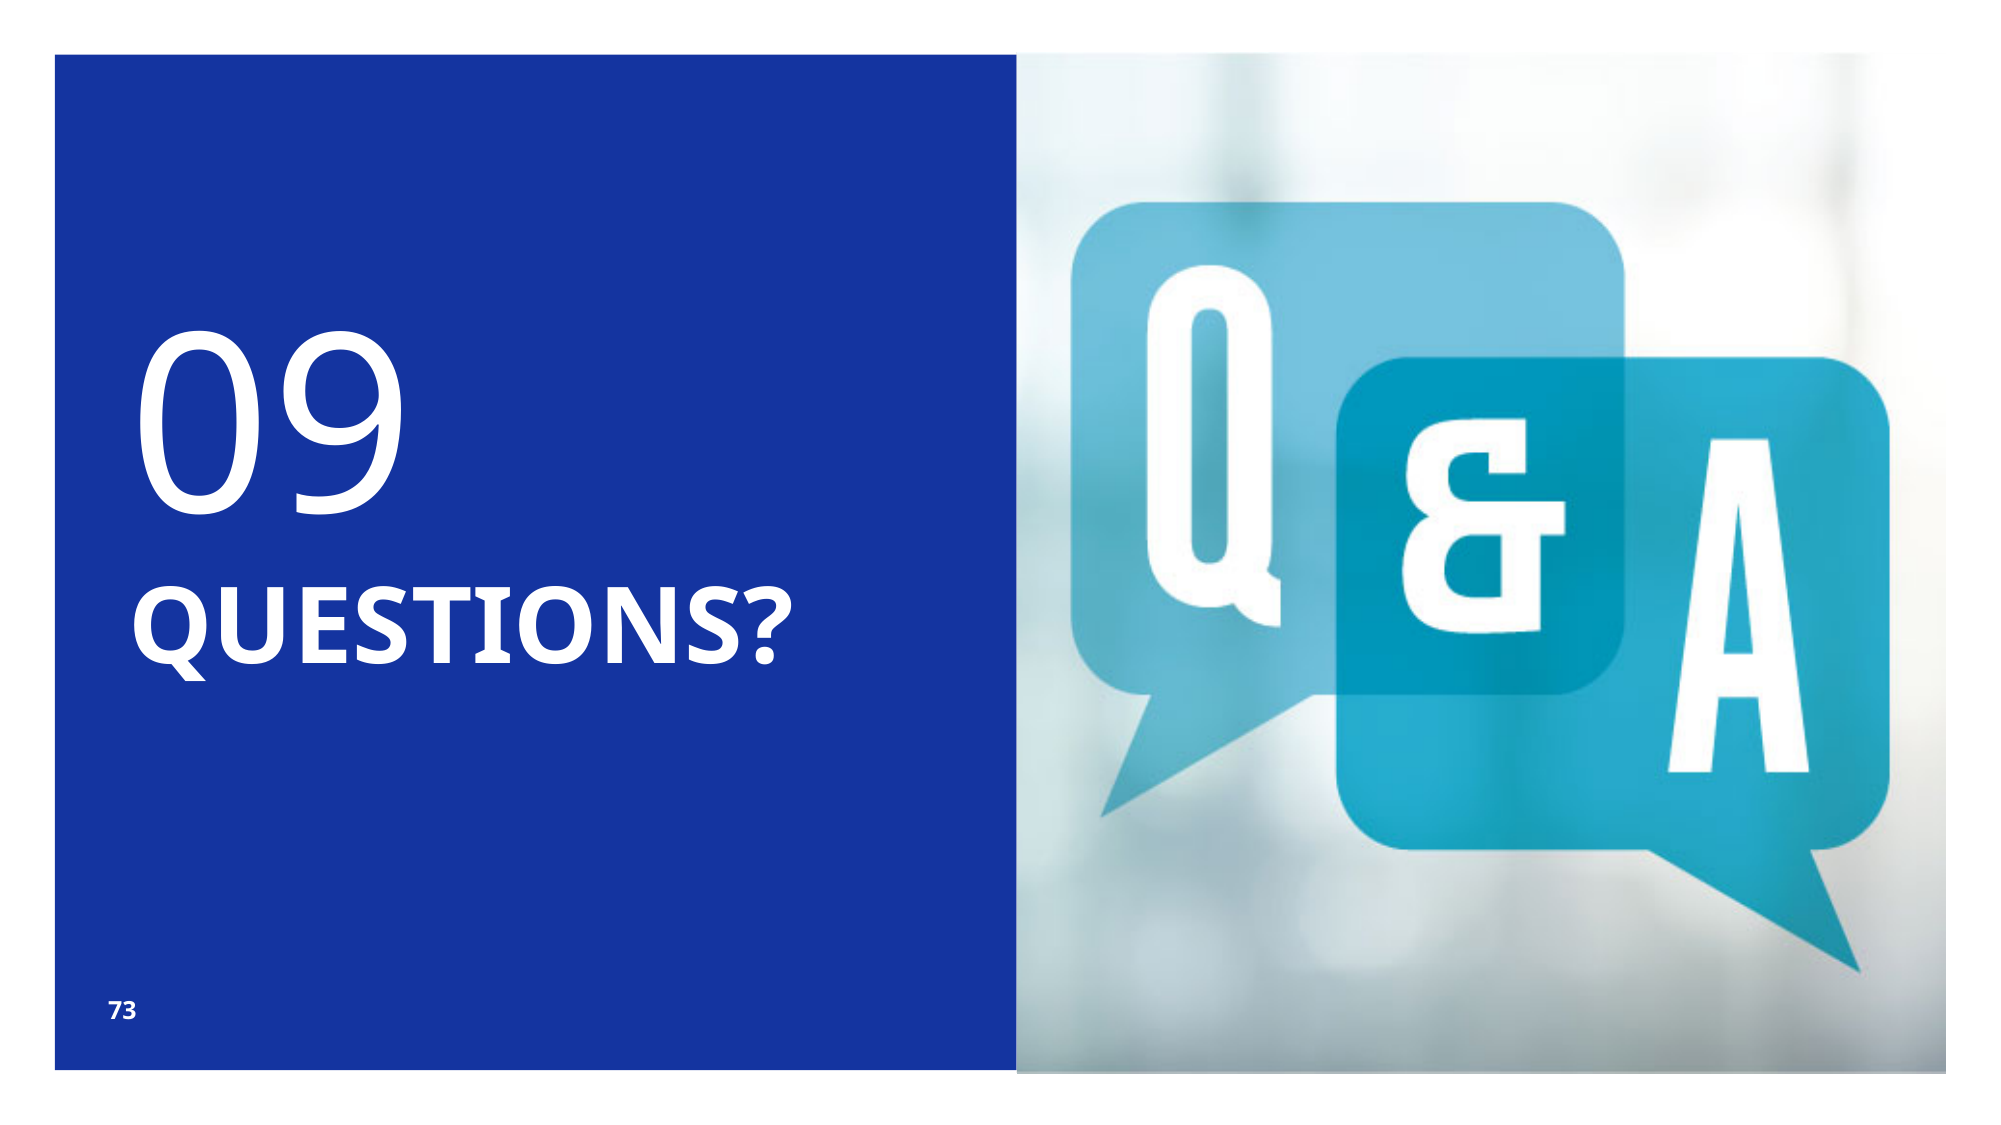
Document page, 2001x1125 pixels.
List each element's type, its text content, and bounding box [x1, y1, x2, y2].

slide_number 73 [108, 982, 150, 1040]
list 09 [128, 275, 488, 563]
title Questions? [128, 562, 1016, 685]
picture [1017, 52, 1946, 1074]
